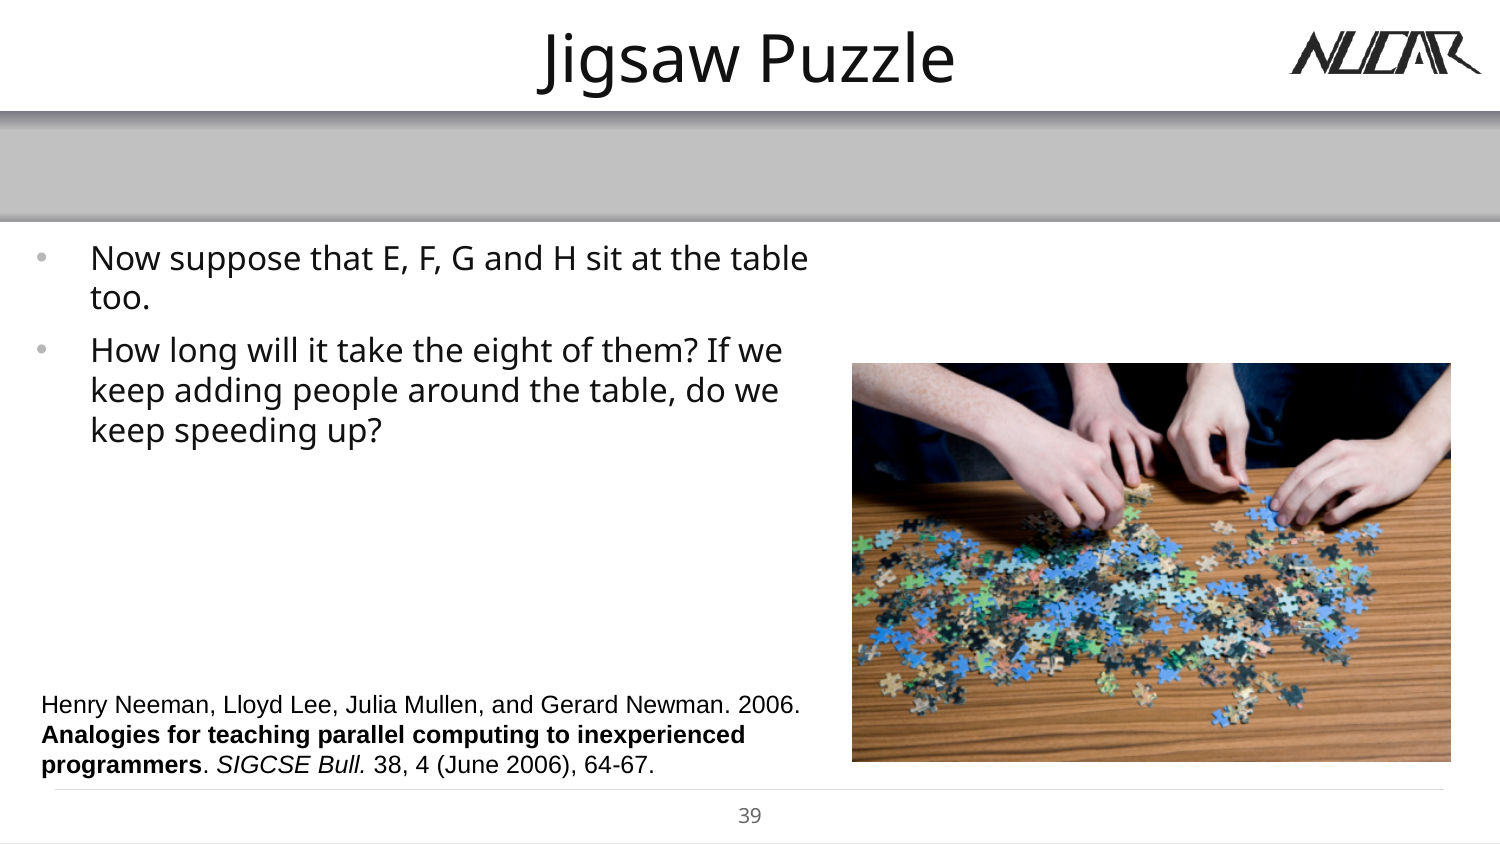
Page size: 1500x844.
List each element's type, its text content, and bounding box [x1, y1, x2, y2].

slide_number 39 [97, 789, 1403, 844]
list Now suppose that E, F, G and H sit at the table too. How long will it take the eight of them? If we keep adding people around the table, do we keep speeding up? [0, 221, 853, 735]
picture [852, 363, 1451, 763]
text_box Henry Neeman, Lloyd Lee, Julia Mullen, and Gerard Newman. 2006. Analogies for teaching parallel computing to inexperienced programmers. SIGCSE Bull. 38, 4 (June 2006), 64-67. [26, 681, 827, 786]
title Jigsaw Puzzle [97, 0, 1403, 111]
